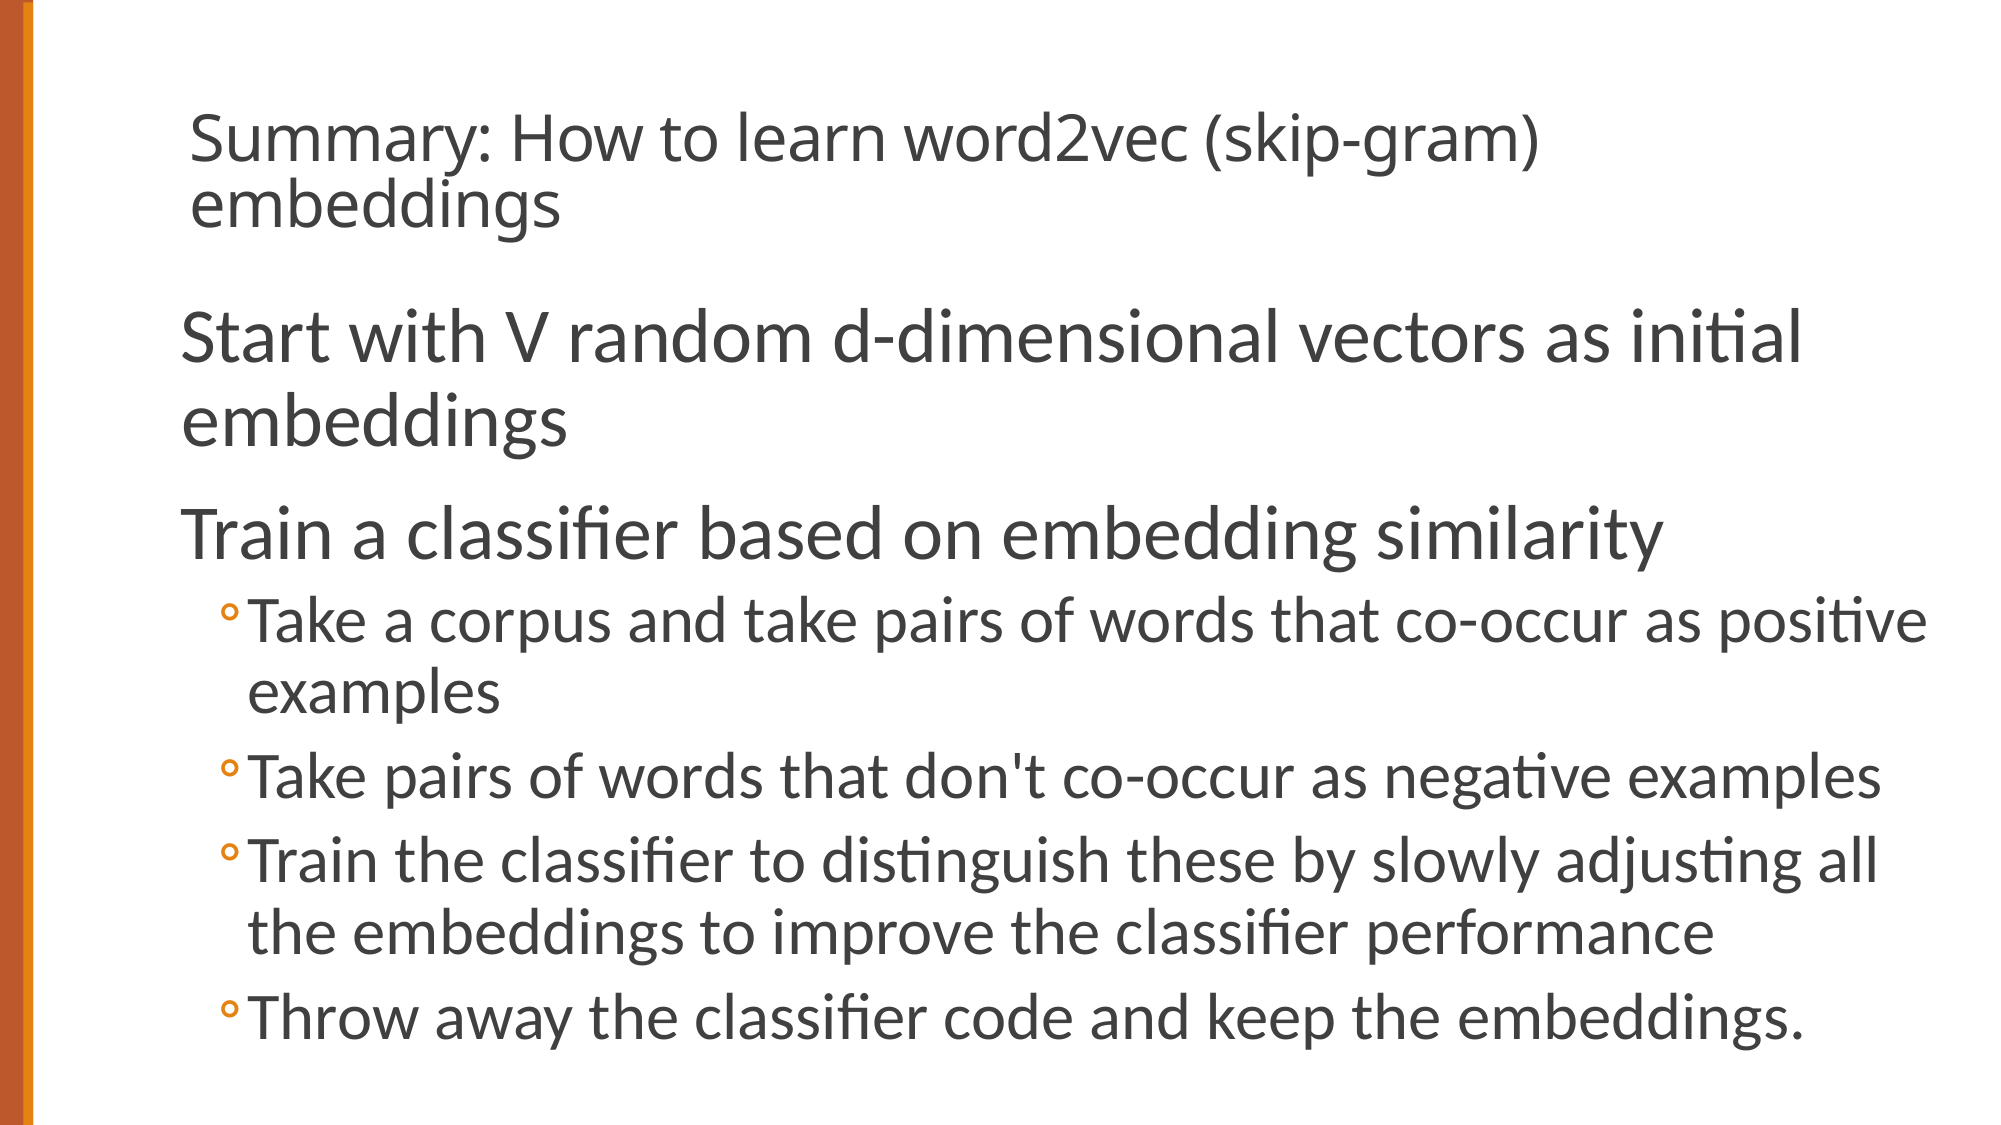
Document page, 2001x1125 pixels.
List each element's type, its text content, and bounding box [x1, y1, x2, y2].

list Start with V random d-dimensional vectors as initial embeddings Train a classifier based on embedding similarity Take a corpus and take pairs of words that co-occur as positive examples Take pairs of words that don't co-occur as negative examples Train the classifier to distinguish these by slowly adjusting all the embeddings to improve the classifier performance Throw away the classifier code and keep the embeddings. [180, 287, 1950, 1125]
title Summary: How to learn word2vec (skip-gram) embeddings [174, 99, 1825, 249]
